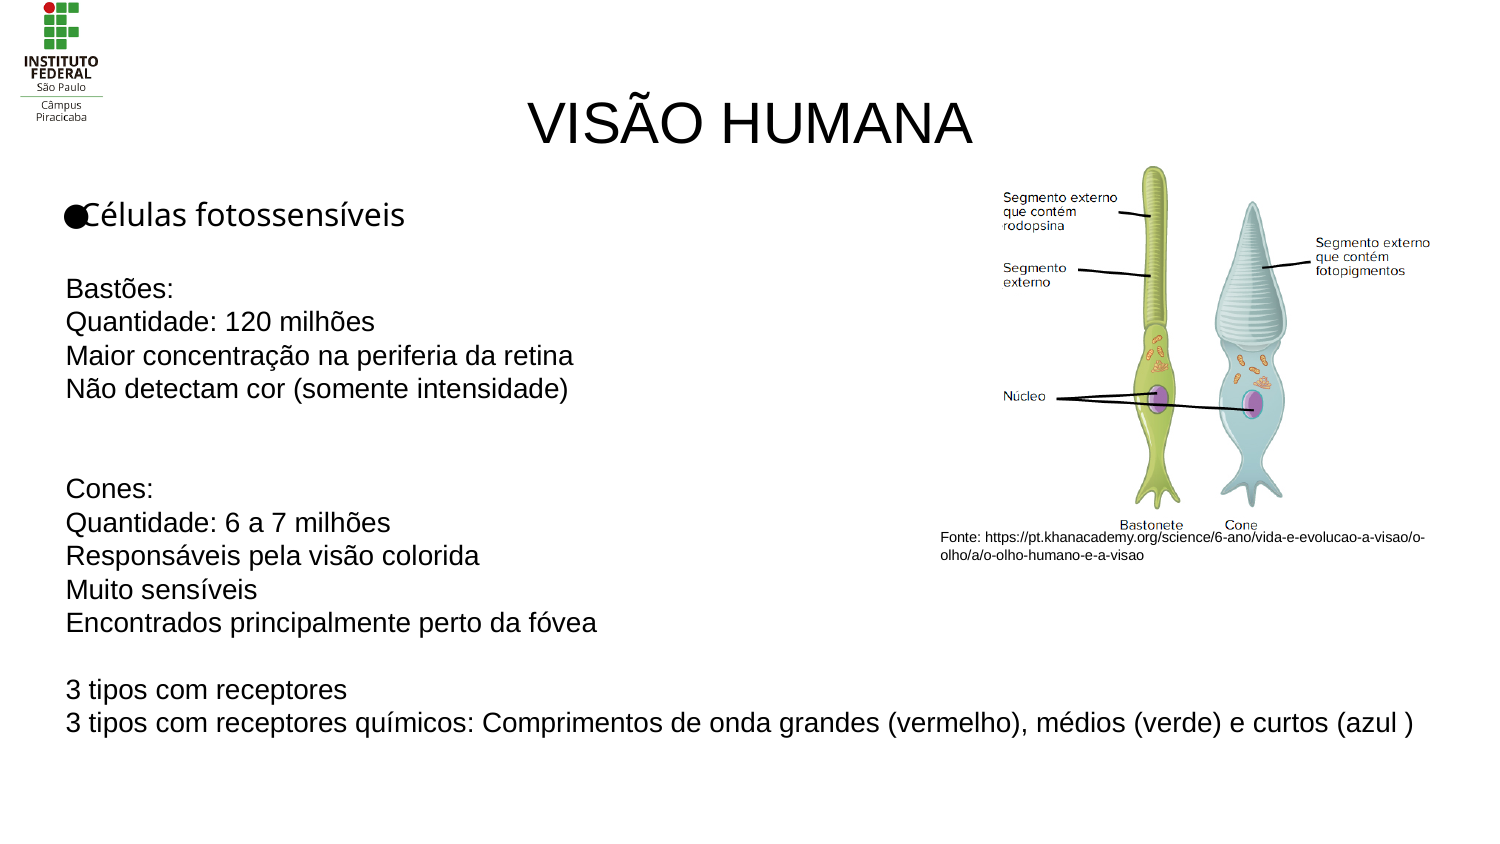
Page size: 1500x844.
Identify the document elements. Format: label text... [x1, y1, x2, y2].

title VISÃO HUMANA [51, 72, 1449, 167]
picture [1002, 166, 1439, 555]
text_box Fonte: https://pt.khanacademy.org/science/6-ano/vida-e-evolucao-a-visao/o-olho/a/o-olho-humano-e-a-visao [934, 522, 1464, 569]
list Células fotossensíveis Bastões: Quantidade: 120 milhões Maior concentração na periferia da retina Não detectam cor (somente intensidade) Cones: Quantidade: 6 a 7 milhões Responsáveis pela visão colorida Muito sensíveis Encontrados principalmente perto da fóvea 3 tipos com receptores 3 tipos com receptores químicos: Comprimentos de onda grandes (vermelho), médios (verde) e curtos (azul ) [51, 189, 1449, 750]
picture [0, 0, 122, 122]
